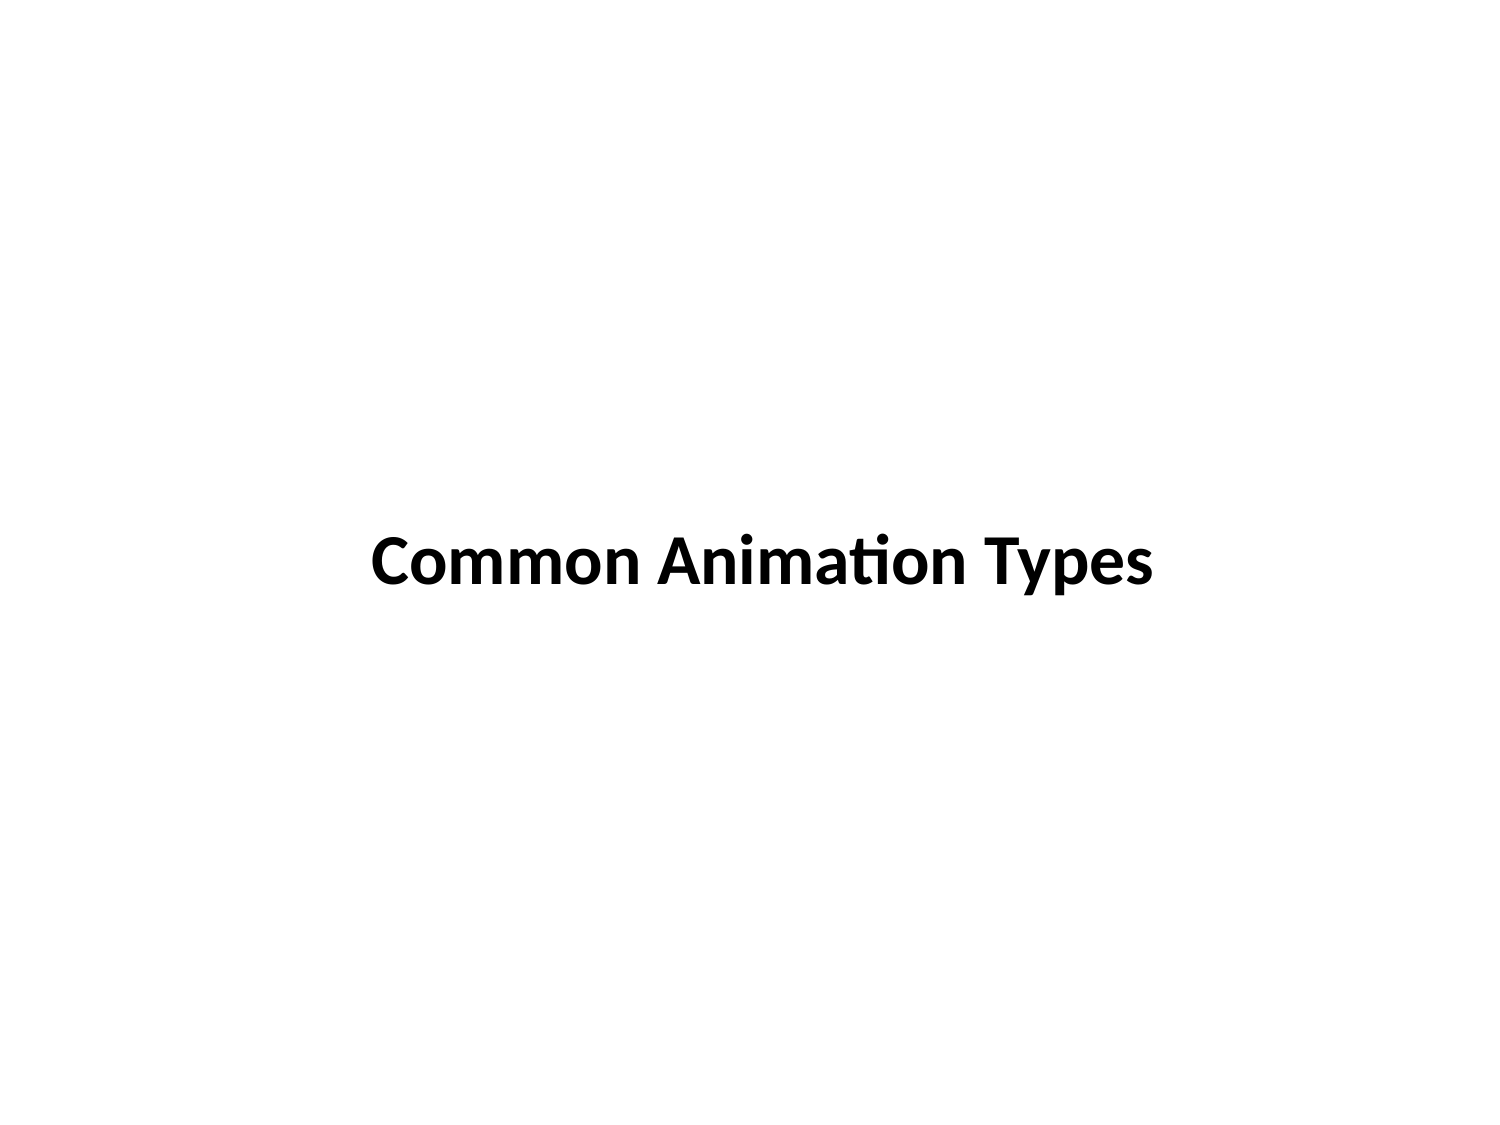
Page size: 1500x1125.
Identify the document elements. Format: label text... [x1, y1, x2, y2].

title Common Animation Types [79, 418, 1430, 608]
